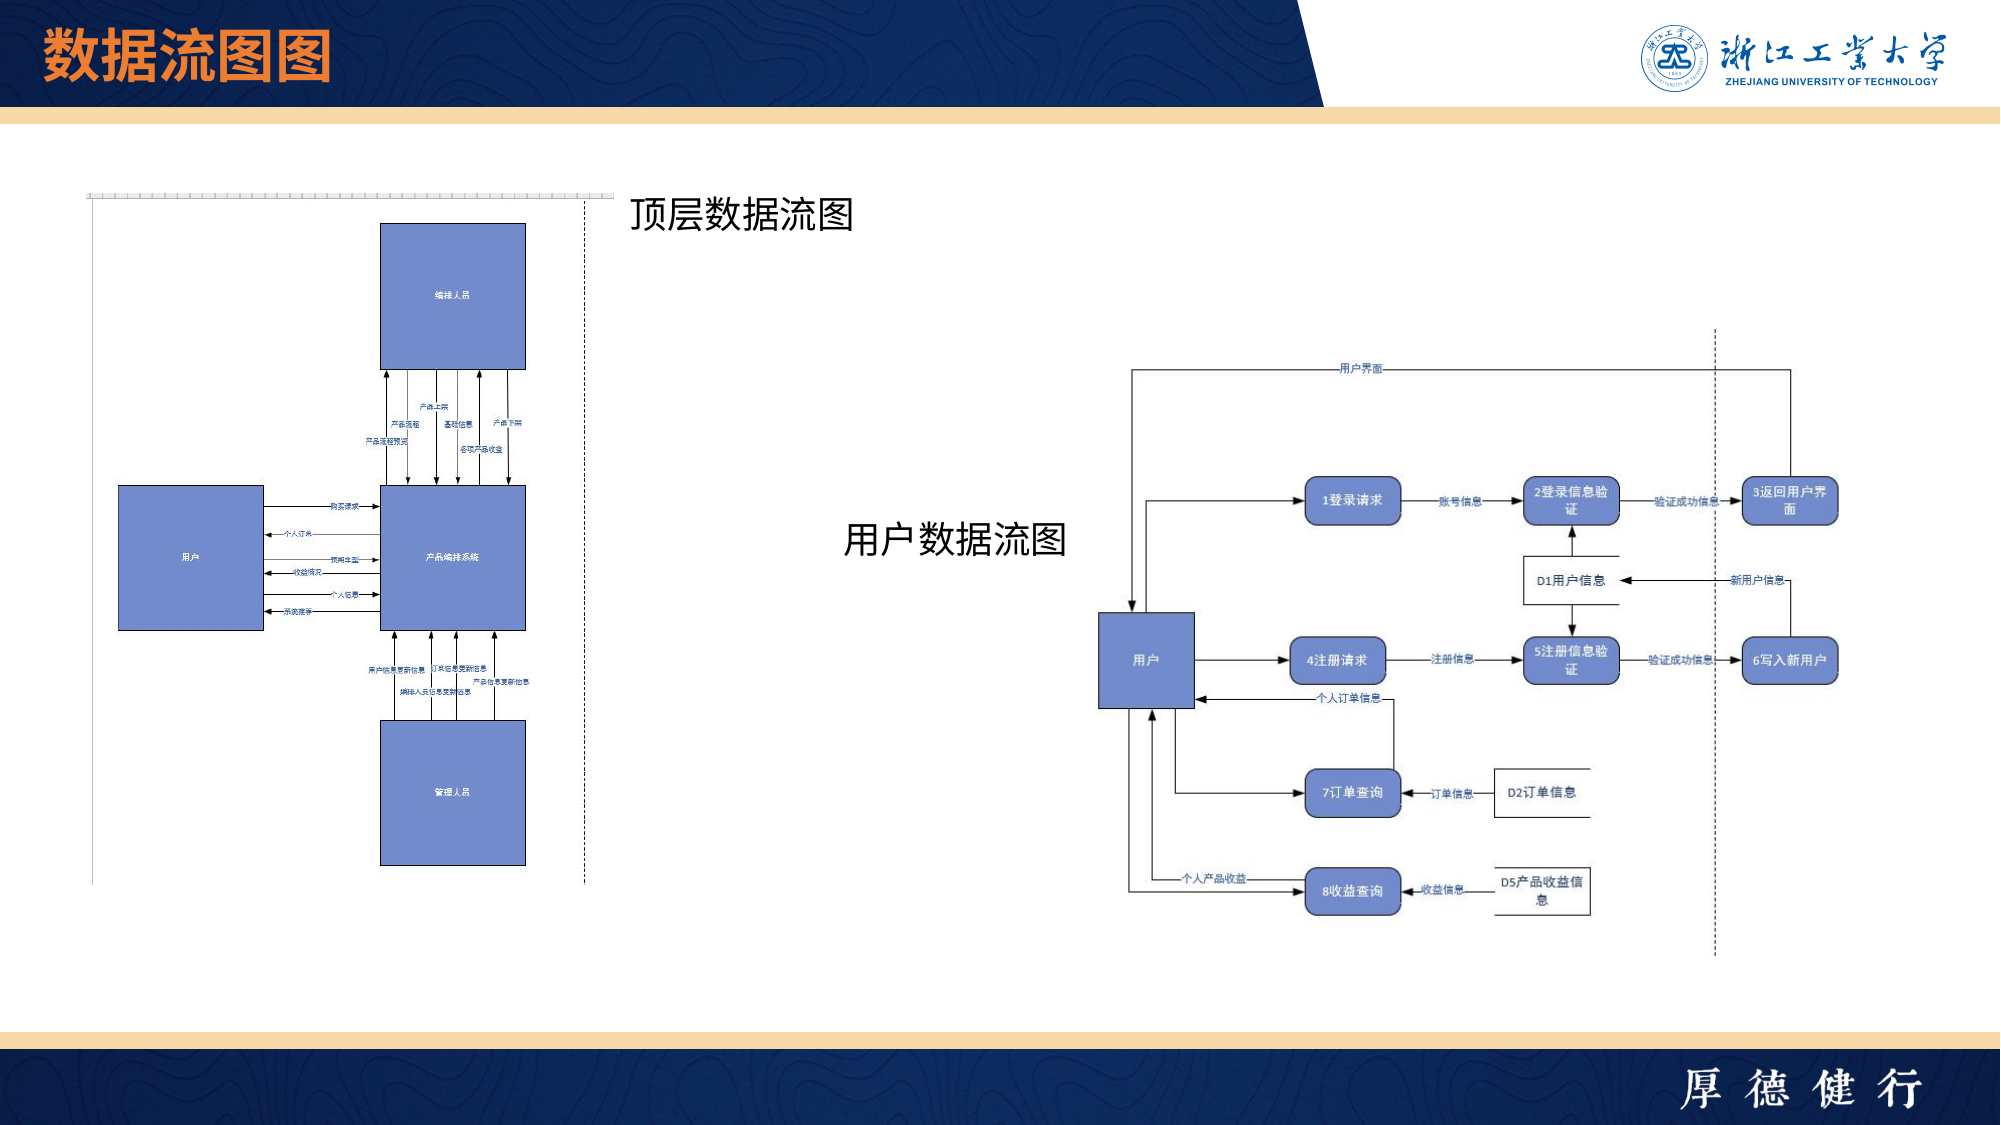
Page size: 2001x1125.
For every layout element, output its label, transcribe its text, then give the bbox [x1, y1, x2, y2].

text_box 顶层数据流图 [614, 184, 870, 244]
picture [0, 0, 2001, 1125]
text_box 用户数据流图 [828, 508, 1065, 569]
